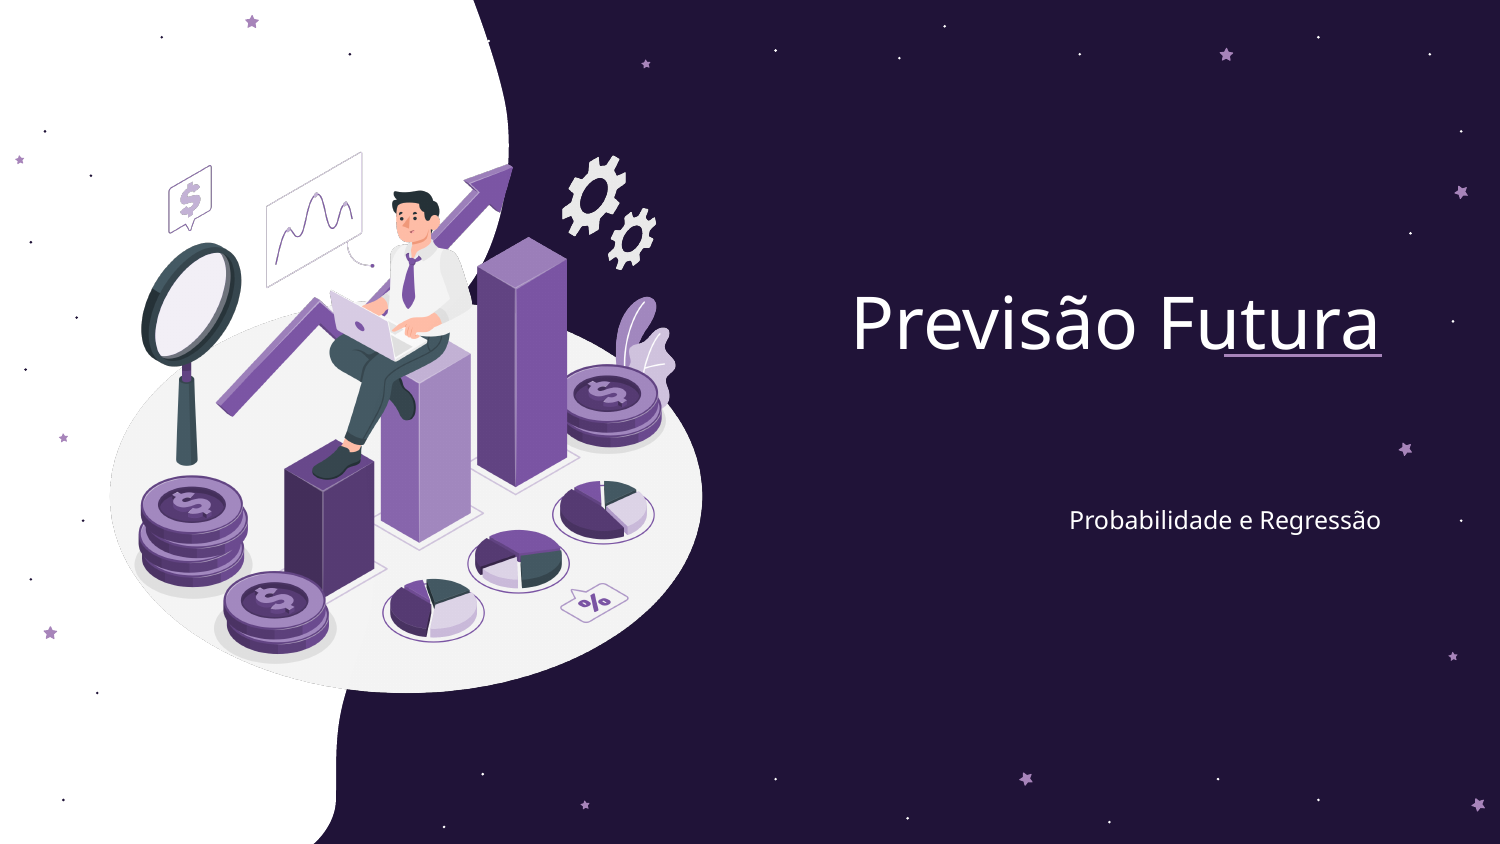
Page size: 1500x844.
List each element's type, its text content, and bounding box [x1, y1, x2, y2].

title Previsão Futura [712, 276, 1382, 352]
picture [105, 108, 708, 711]
subtitle Probabilidade e Regressão [712, 421, 1382, 602]
